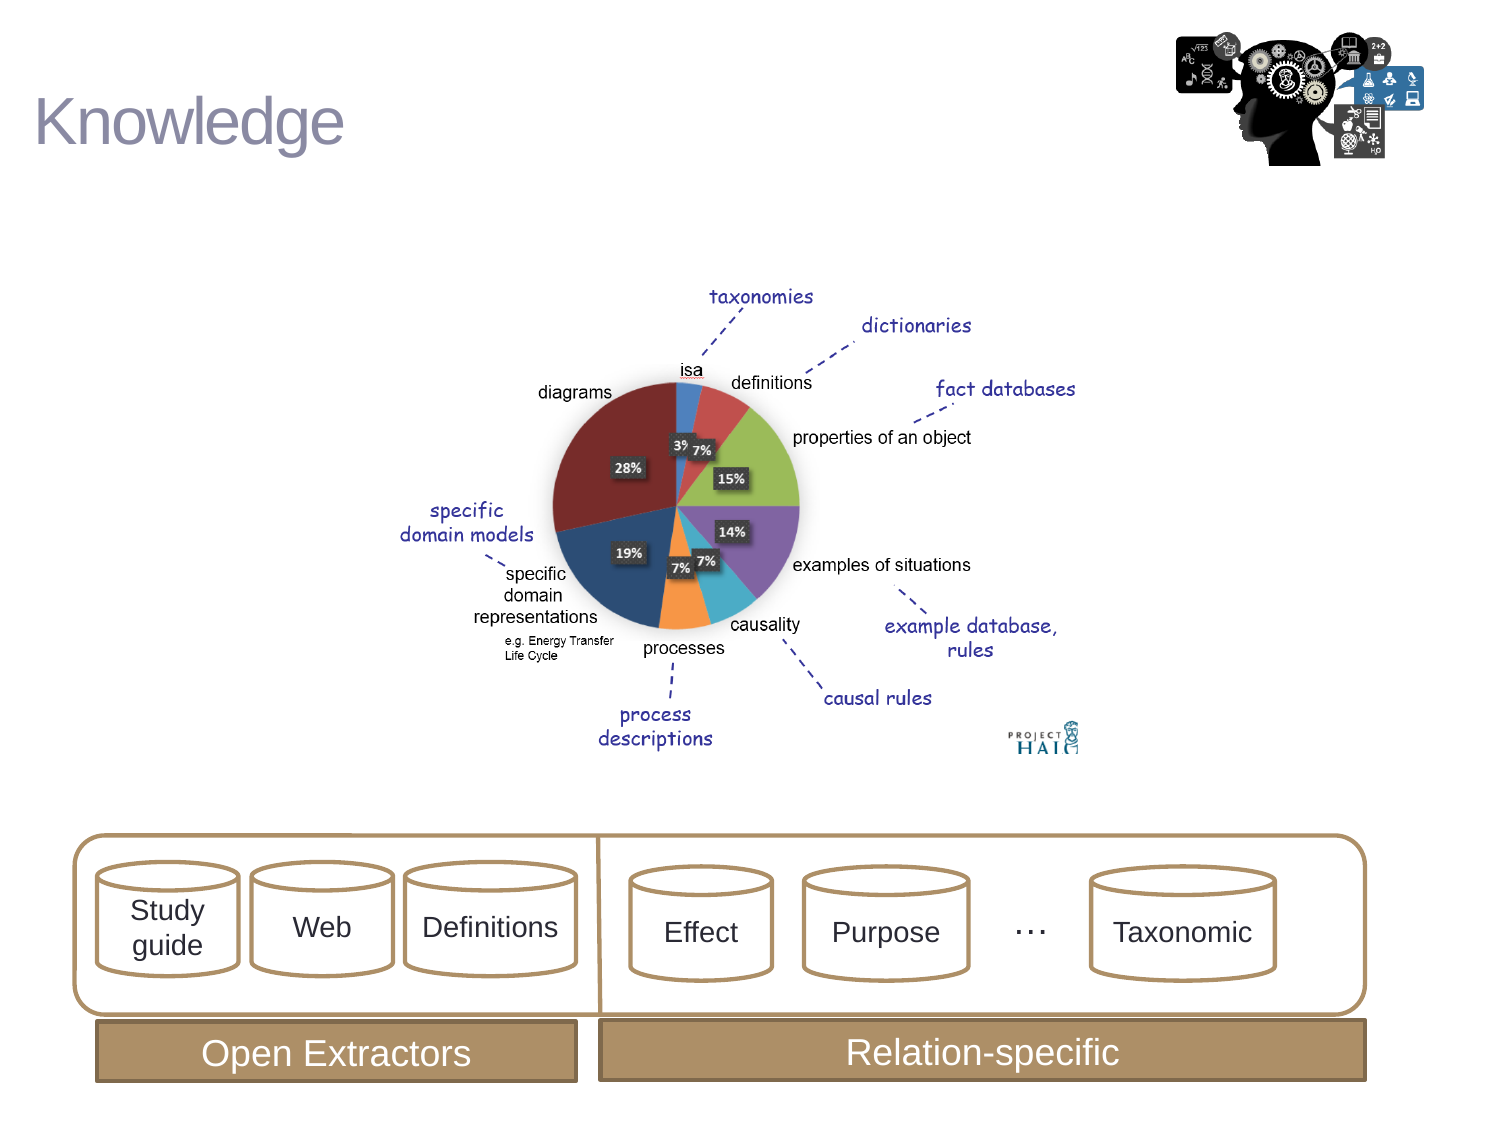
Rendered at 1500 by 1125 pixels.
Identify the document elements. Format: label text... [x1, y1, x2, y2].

picture [392, 284, 1078, 754]
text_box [74, 835, 596, 1015]
text_box Relation-specific [598, 1022, 1367, 1082]
picture [1175, 32, 1425, 166]
title Knowledge [18, 51, 1453, 184]
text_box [606, 835, 1366, 1015]
text_box Open Extractors [95, 1023, 578, 1083]
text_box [597, 835, 601, 1015]
